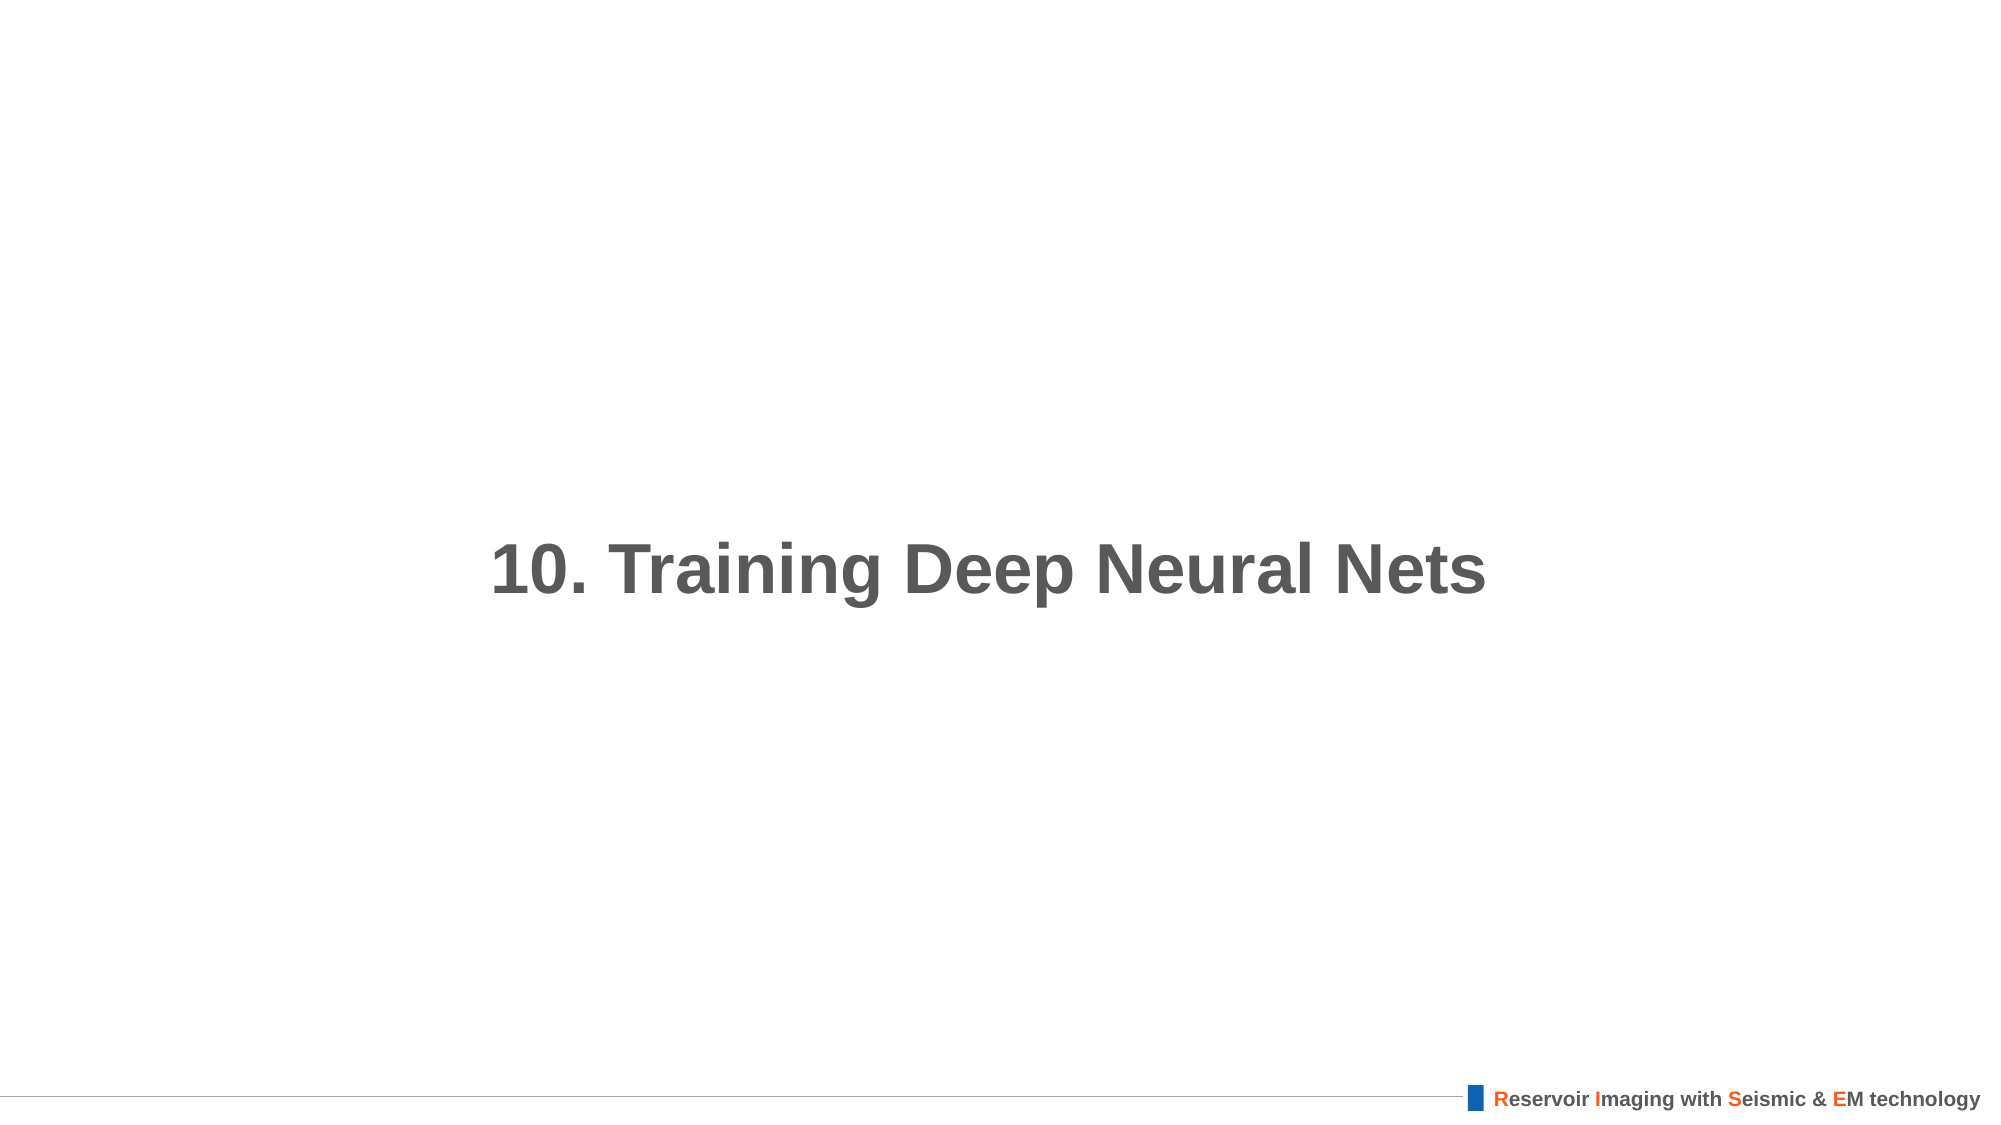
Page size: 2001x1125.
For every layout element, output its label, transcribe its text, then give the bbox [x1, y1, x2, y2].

title 10. Training Deep Neural Nets [127, 462, 1853, 680]
